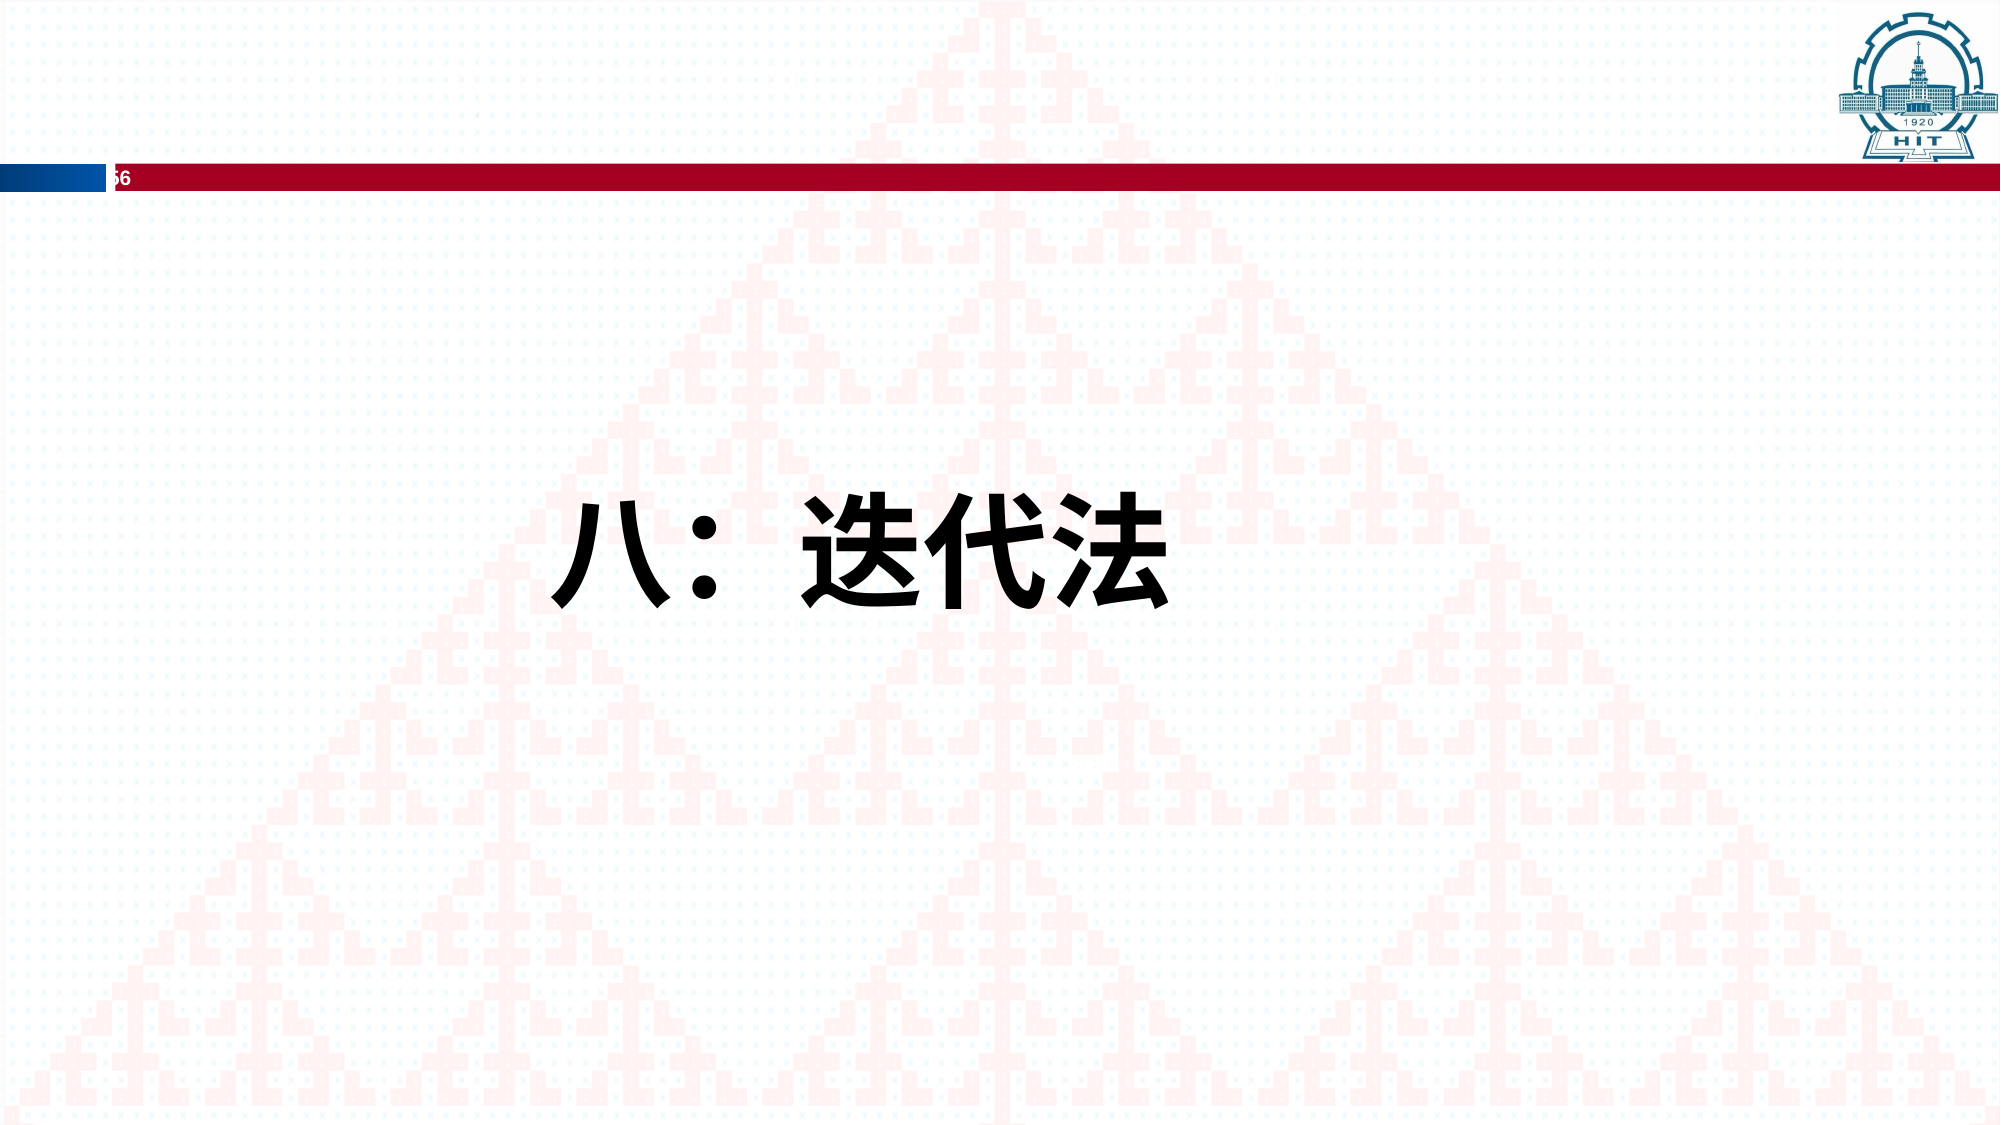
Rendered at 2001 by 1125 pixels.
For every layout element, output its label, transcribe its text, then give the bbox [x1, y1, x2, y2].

text_box 八：迭代法 [533, 466, 1466, 631]
picture [1837, 0, 1999, 162]
